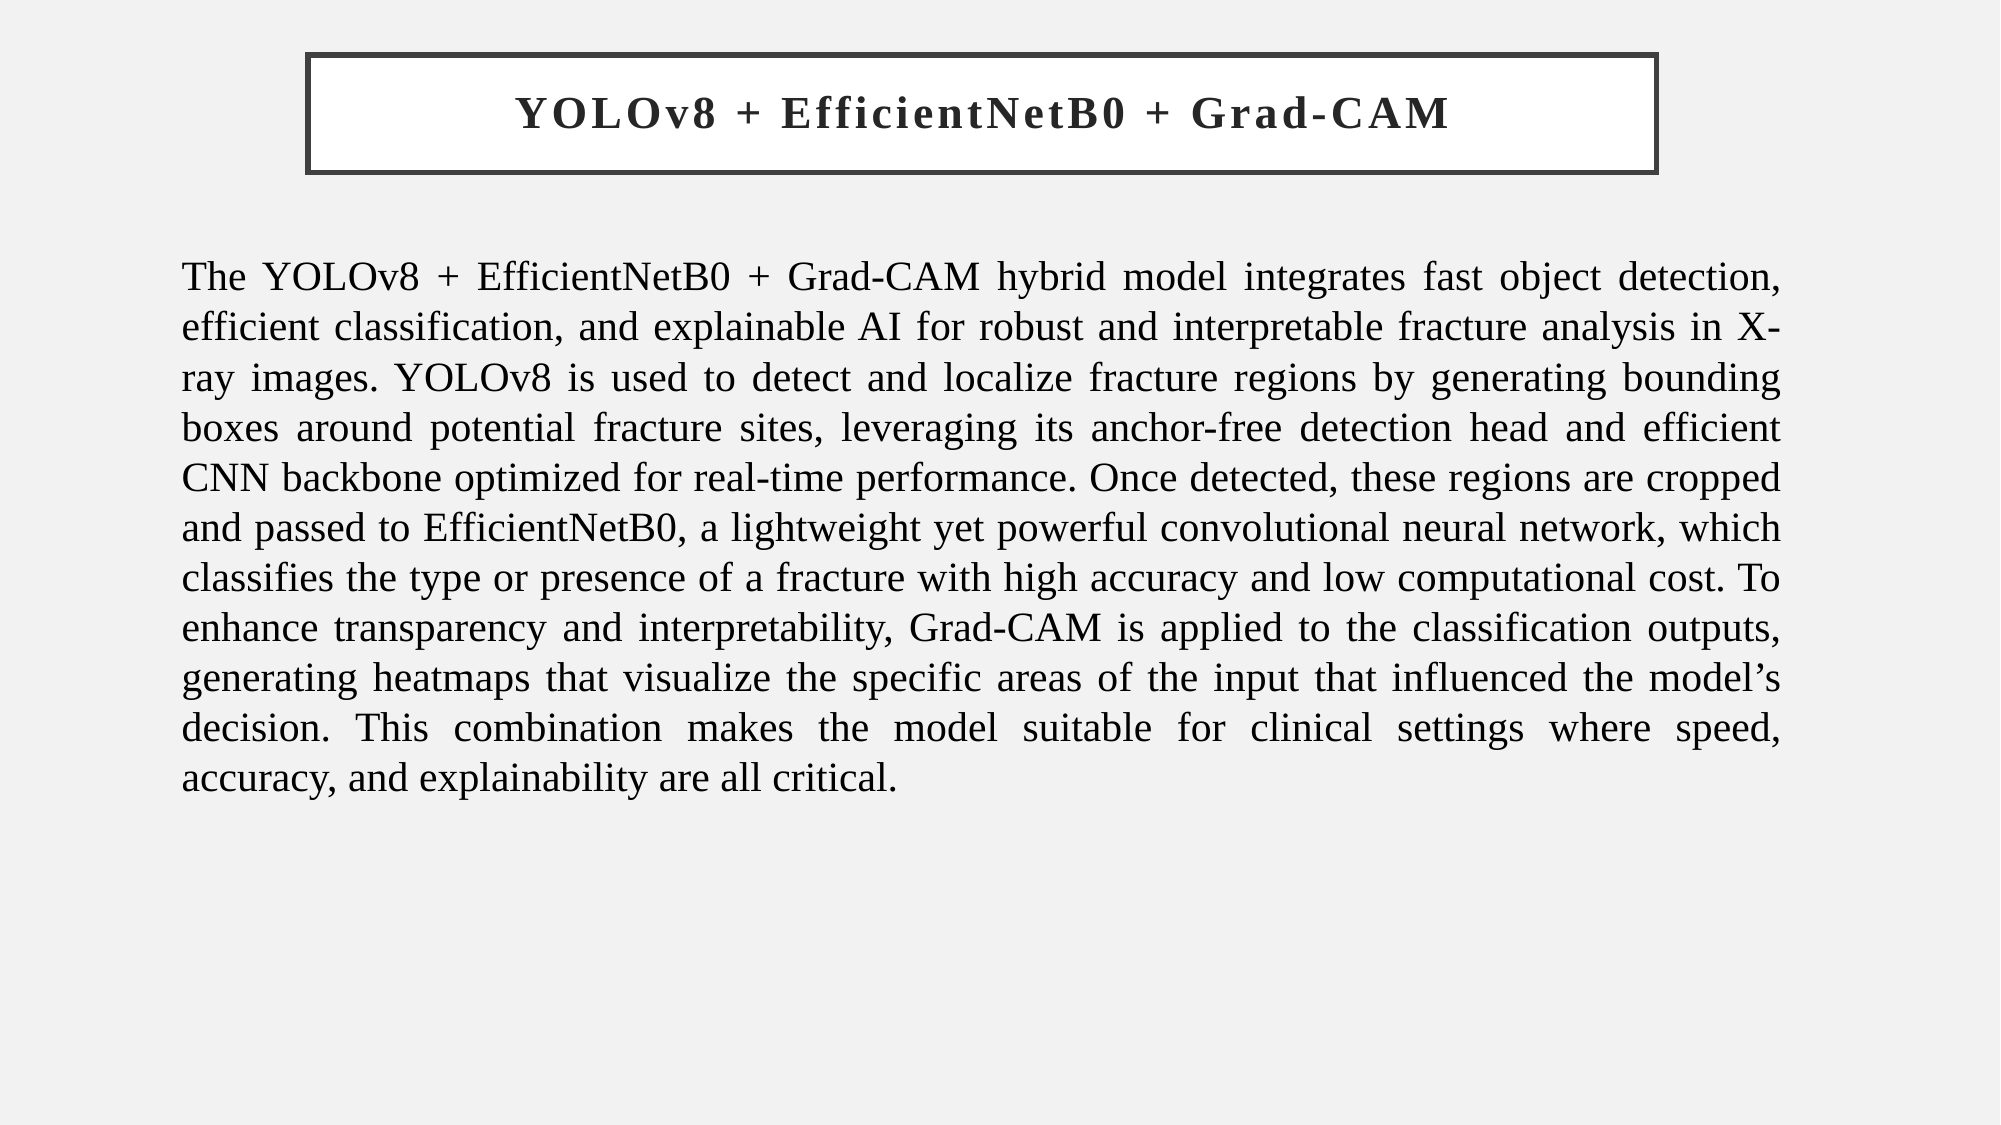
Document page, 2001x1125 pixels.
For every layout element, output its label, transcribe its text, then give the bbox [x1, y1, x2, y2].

title YOLOv8 + EfficientNetB0 + Grad-CAM [305, 52, 1659, 175]
text_box The YOLOv8 + EfficientNetB0 + Grad-CAM hybrid model integrates fast object detection, efficient classification, and explainable AI for robust and interpretable fracture analysis in X-ray images. YOLOv8 is used to detect and localize fracture regions by generating bounding boxes around potential fracture sites, leveraging its anchor-free detection head and efficient CNN backbone optimized for real-time performance. Once detected, these regions are cropped and passed to EfficientNetB0, a lightweight yet powerful convolutional neural network, which classifies the type or presence of a fracture with high accuracy and low computational cost. To enhance transparency and interpretability, Grad-CAM is applied to the classification outputs, generating heatmaps that visualize the specific areas of the input that influenced the model’s decision. This combination makes the model suitable for clinical settings where speed, accuracy, and explainability are all critical. [166, 241, 1798, 807]
